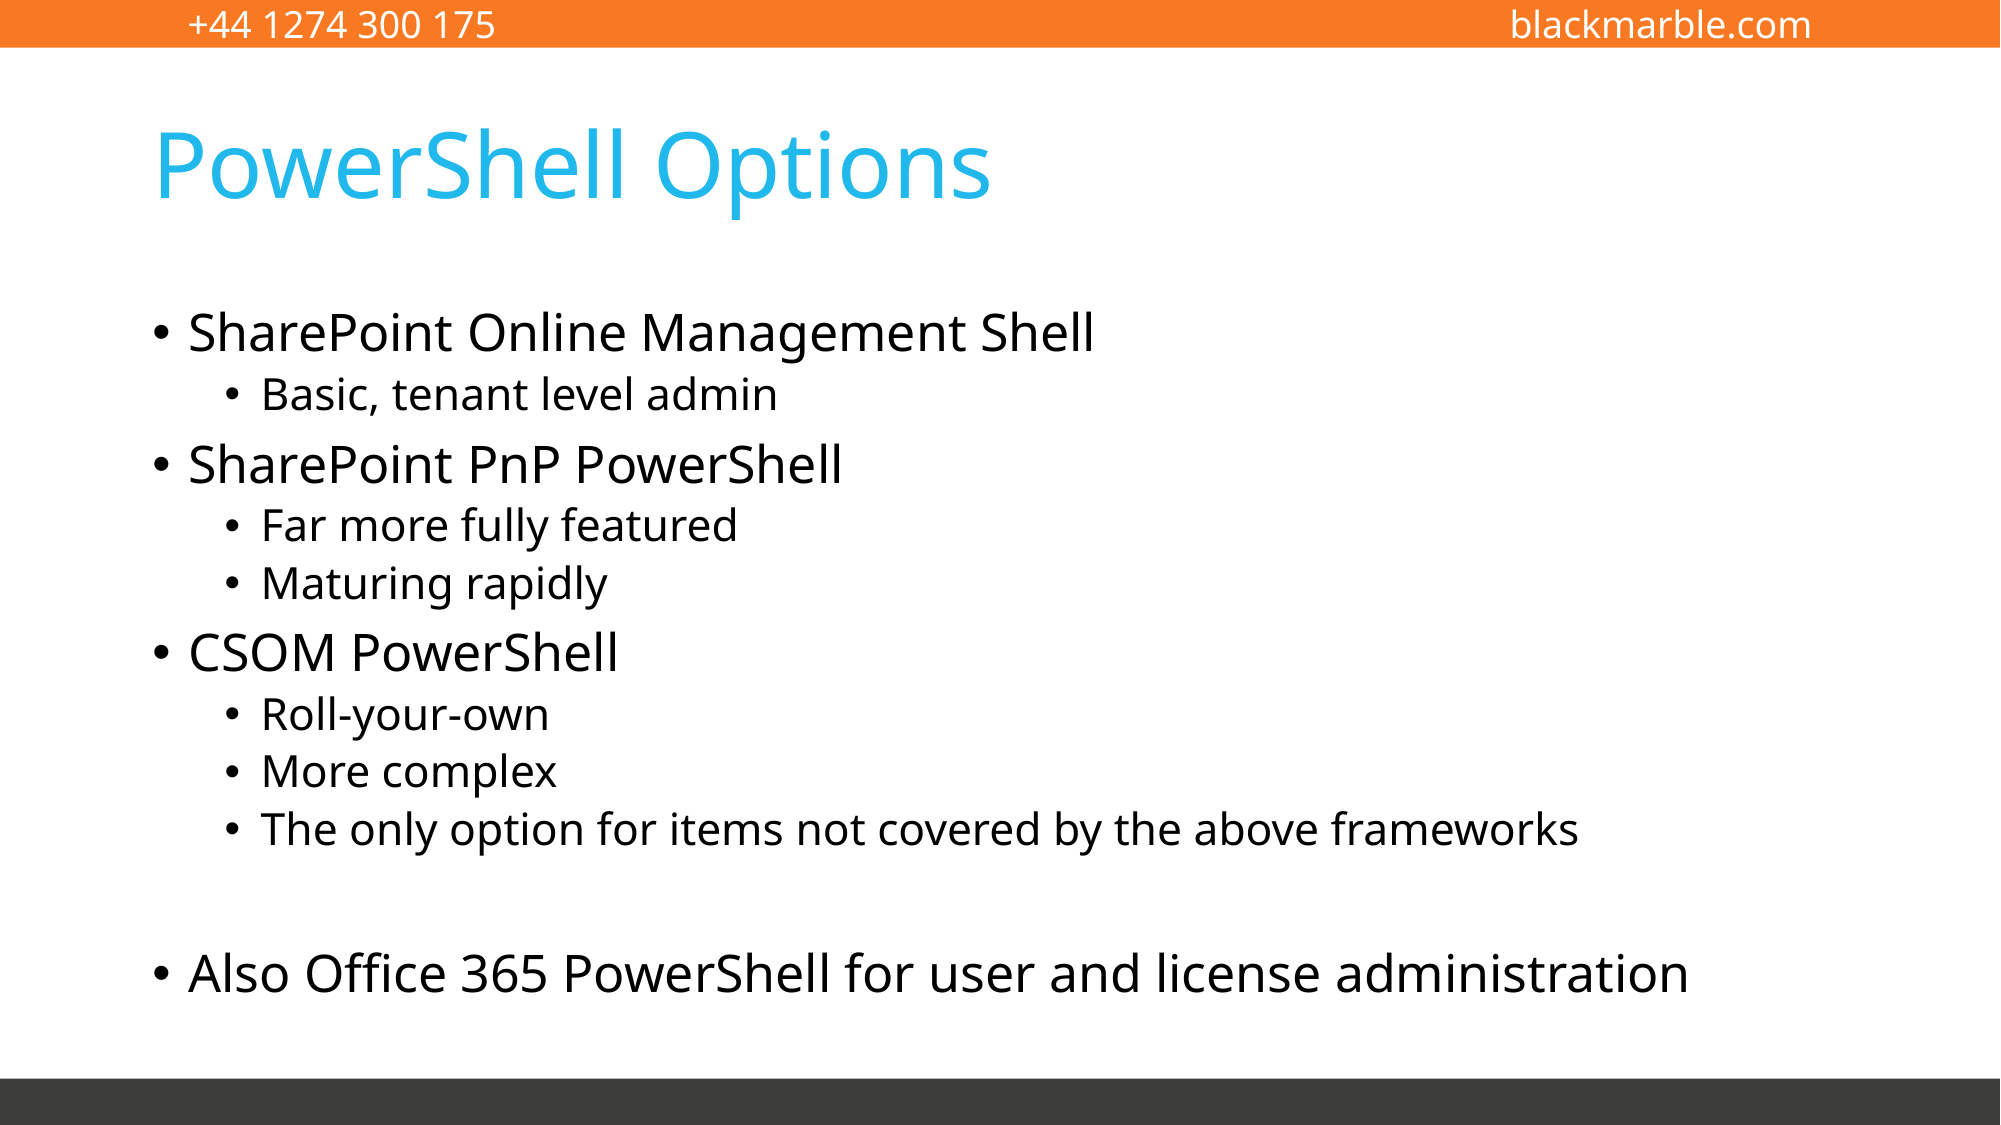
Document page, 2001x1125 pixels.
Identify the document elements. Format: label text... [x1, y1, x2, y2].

list SharePoint Online Management Shell Basic, tenant level admin SharePoint PnP PowerShell Far more fully featured Maturing rapidly CSOM PowerShell Roll-your-own More complex The only option for items not covered by the above frameworks Also Office 365 PowerShell for user and license administration [137, 299, 1863, 1014]
title PowerShell Options [137, 59, 1863, 278]
